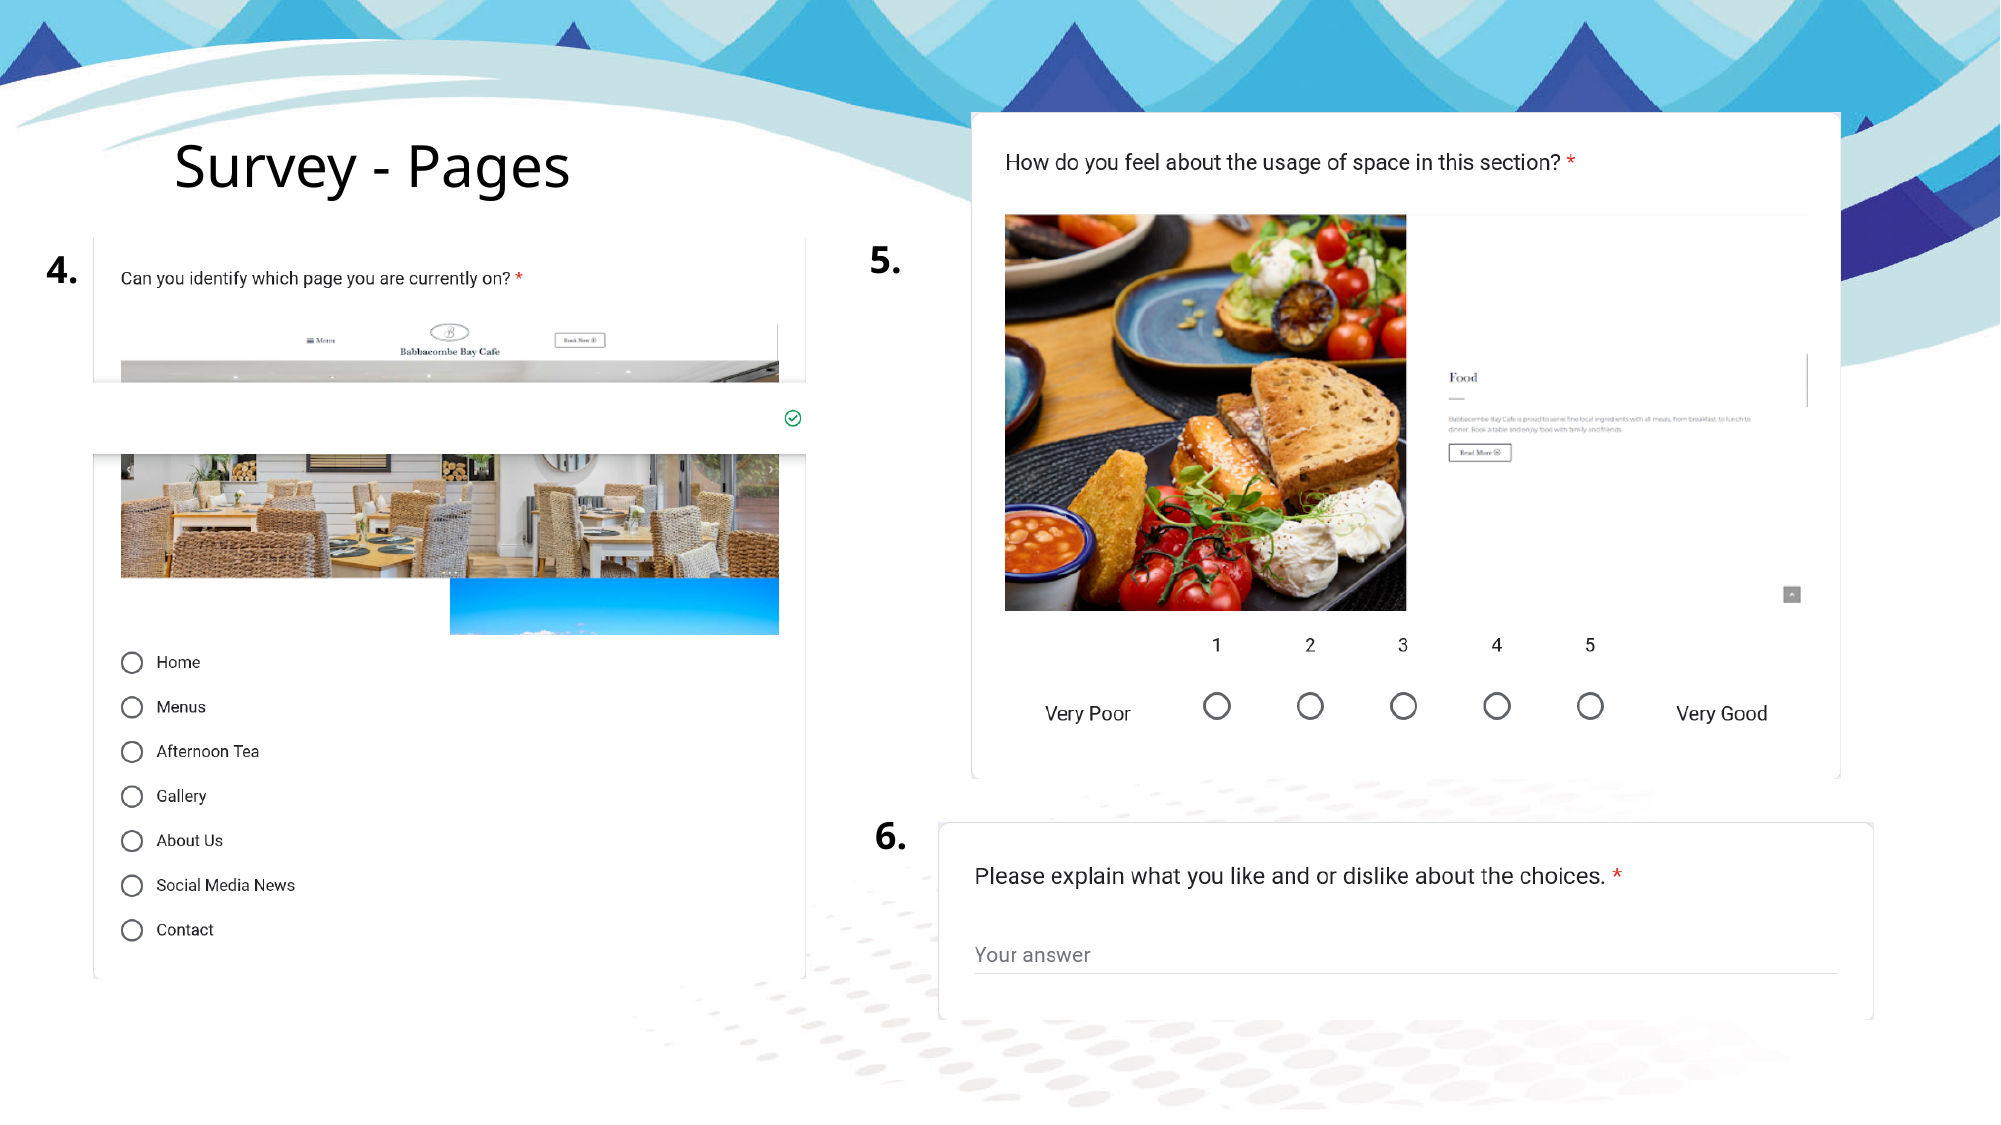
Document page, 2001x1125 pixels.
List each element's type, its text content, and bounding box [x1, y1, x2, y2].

list Survey - Pages [159, 112, 923, 207]
text_box 4. [31, 238, 93, 299]
text_box 5. [854, 229, 917, 289]
text_box 6. [860, 804, 923, 865]
picture [0, 0, 2001, 1125]
